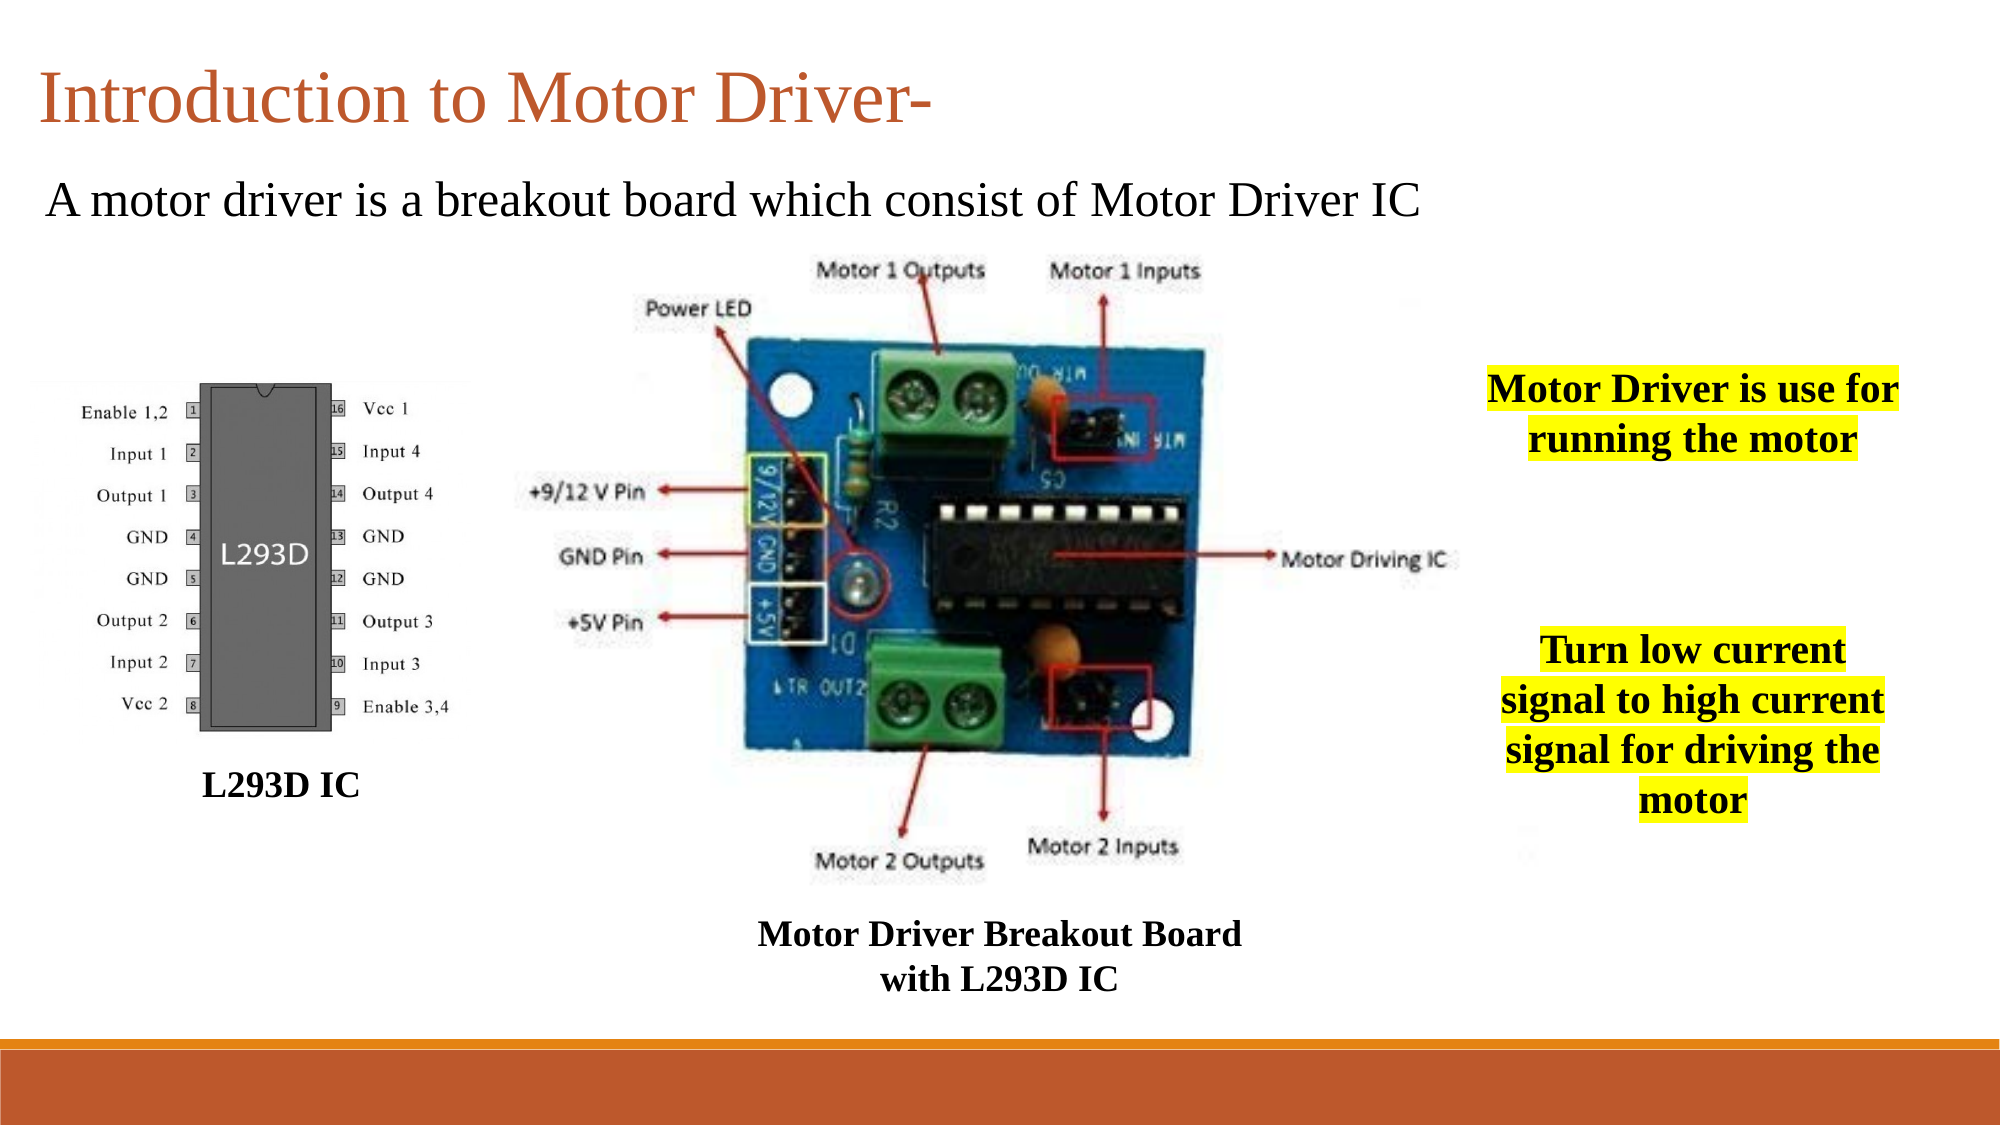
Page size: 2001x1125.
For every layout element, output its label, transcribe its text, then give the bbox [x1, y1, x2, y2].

text_box Turn low current signal to high current signal for driving the motor [1598, 614, 1916, 830]
picture [29, 196, 1588, 940]
text_box Motor Driver Breakout Board with L293D IC [718, 947, 1282, 1006]
text_box A motor driver is a breakout board which consist of Motor Driver IC [30, 159, 1506, 235]
text_box Introduction to Motor Driver- [0, 0, 973, 147]
text_box L293D IC [0, 752, 354, 813]
text_box Motor Driver is use for running the motor [1598, 352, 1916, 468]
